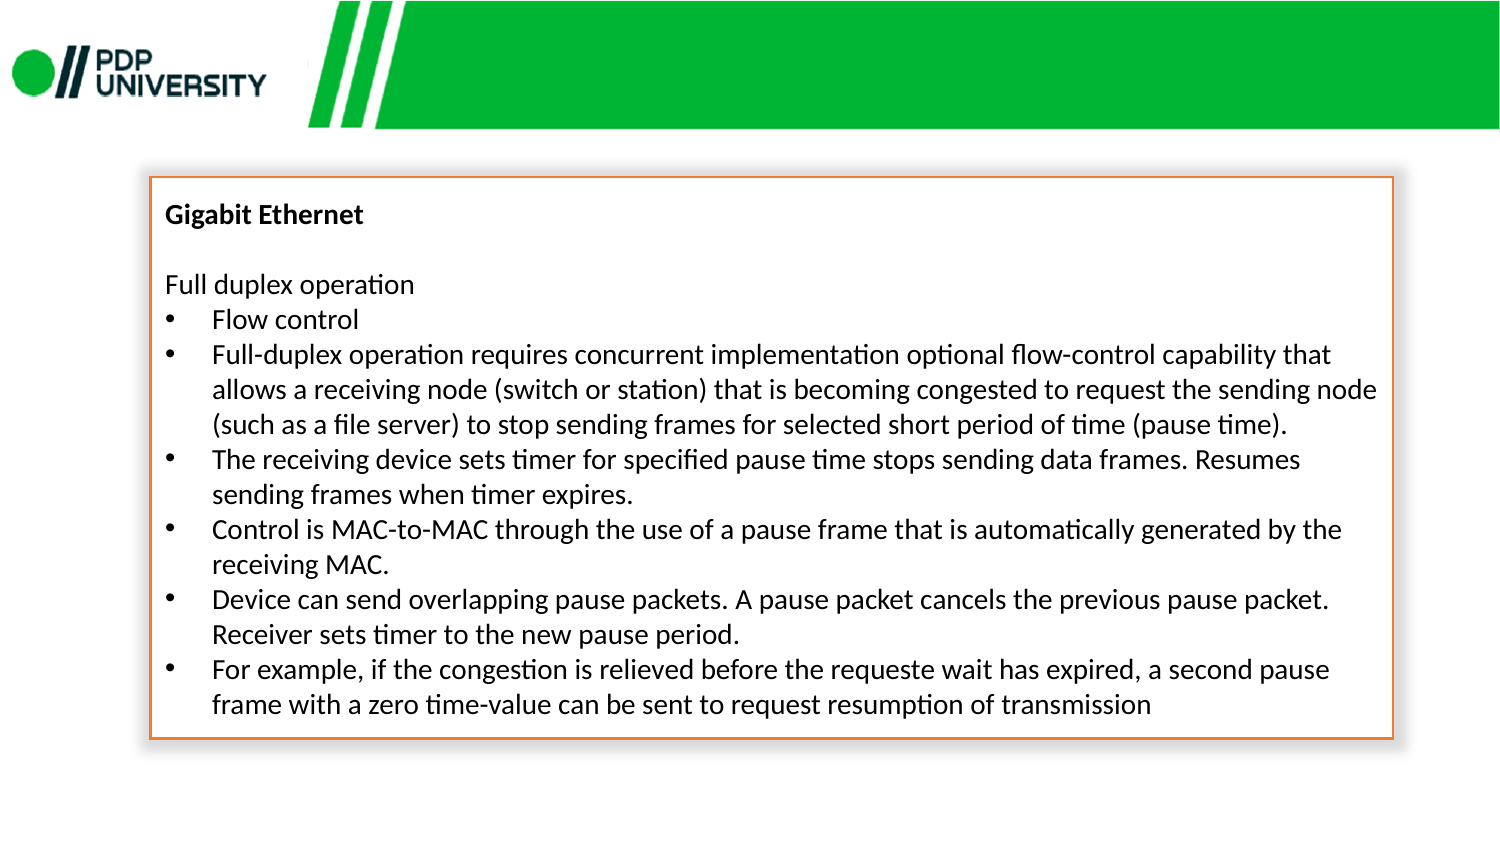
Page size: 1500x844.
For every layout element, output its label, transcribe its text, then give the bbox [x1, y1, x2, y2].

text_box Gigabit Ethernet Full duplex operation Flow control Full-duplex operation requires concurrent implementation optional flow-control capability that allows a receiving node (switch or station) that is becoming congested to request the sending node (such as a file server) to stop sending frames for selected short period of time (pause time). The receiving device sets timer for specified pause time stops sending data frames. Resumes sending frames when timer expires. Control is MAC-to-MAC through the use of a pause frame that is automatically generated by the receiving MAC. Device can send overlapping pause packets. A pause packet cancels the previous pause packet. Receiver sets timer to the new pause period. For example, if the congestion is relieved before the requeste wait has expired, a second pause frame with a zero time-value can be sent to request resumption of transmission [149, 176, 1394, 740]
picture [0, 0, 1500, 133]
